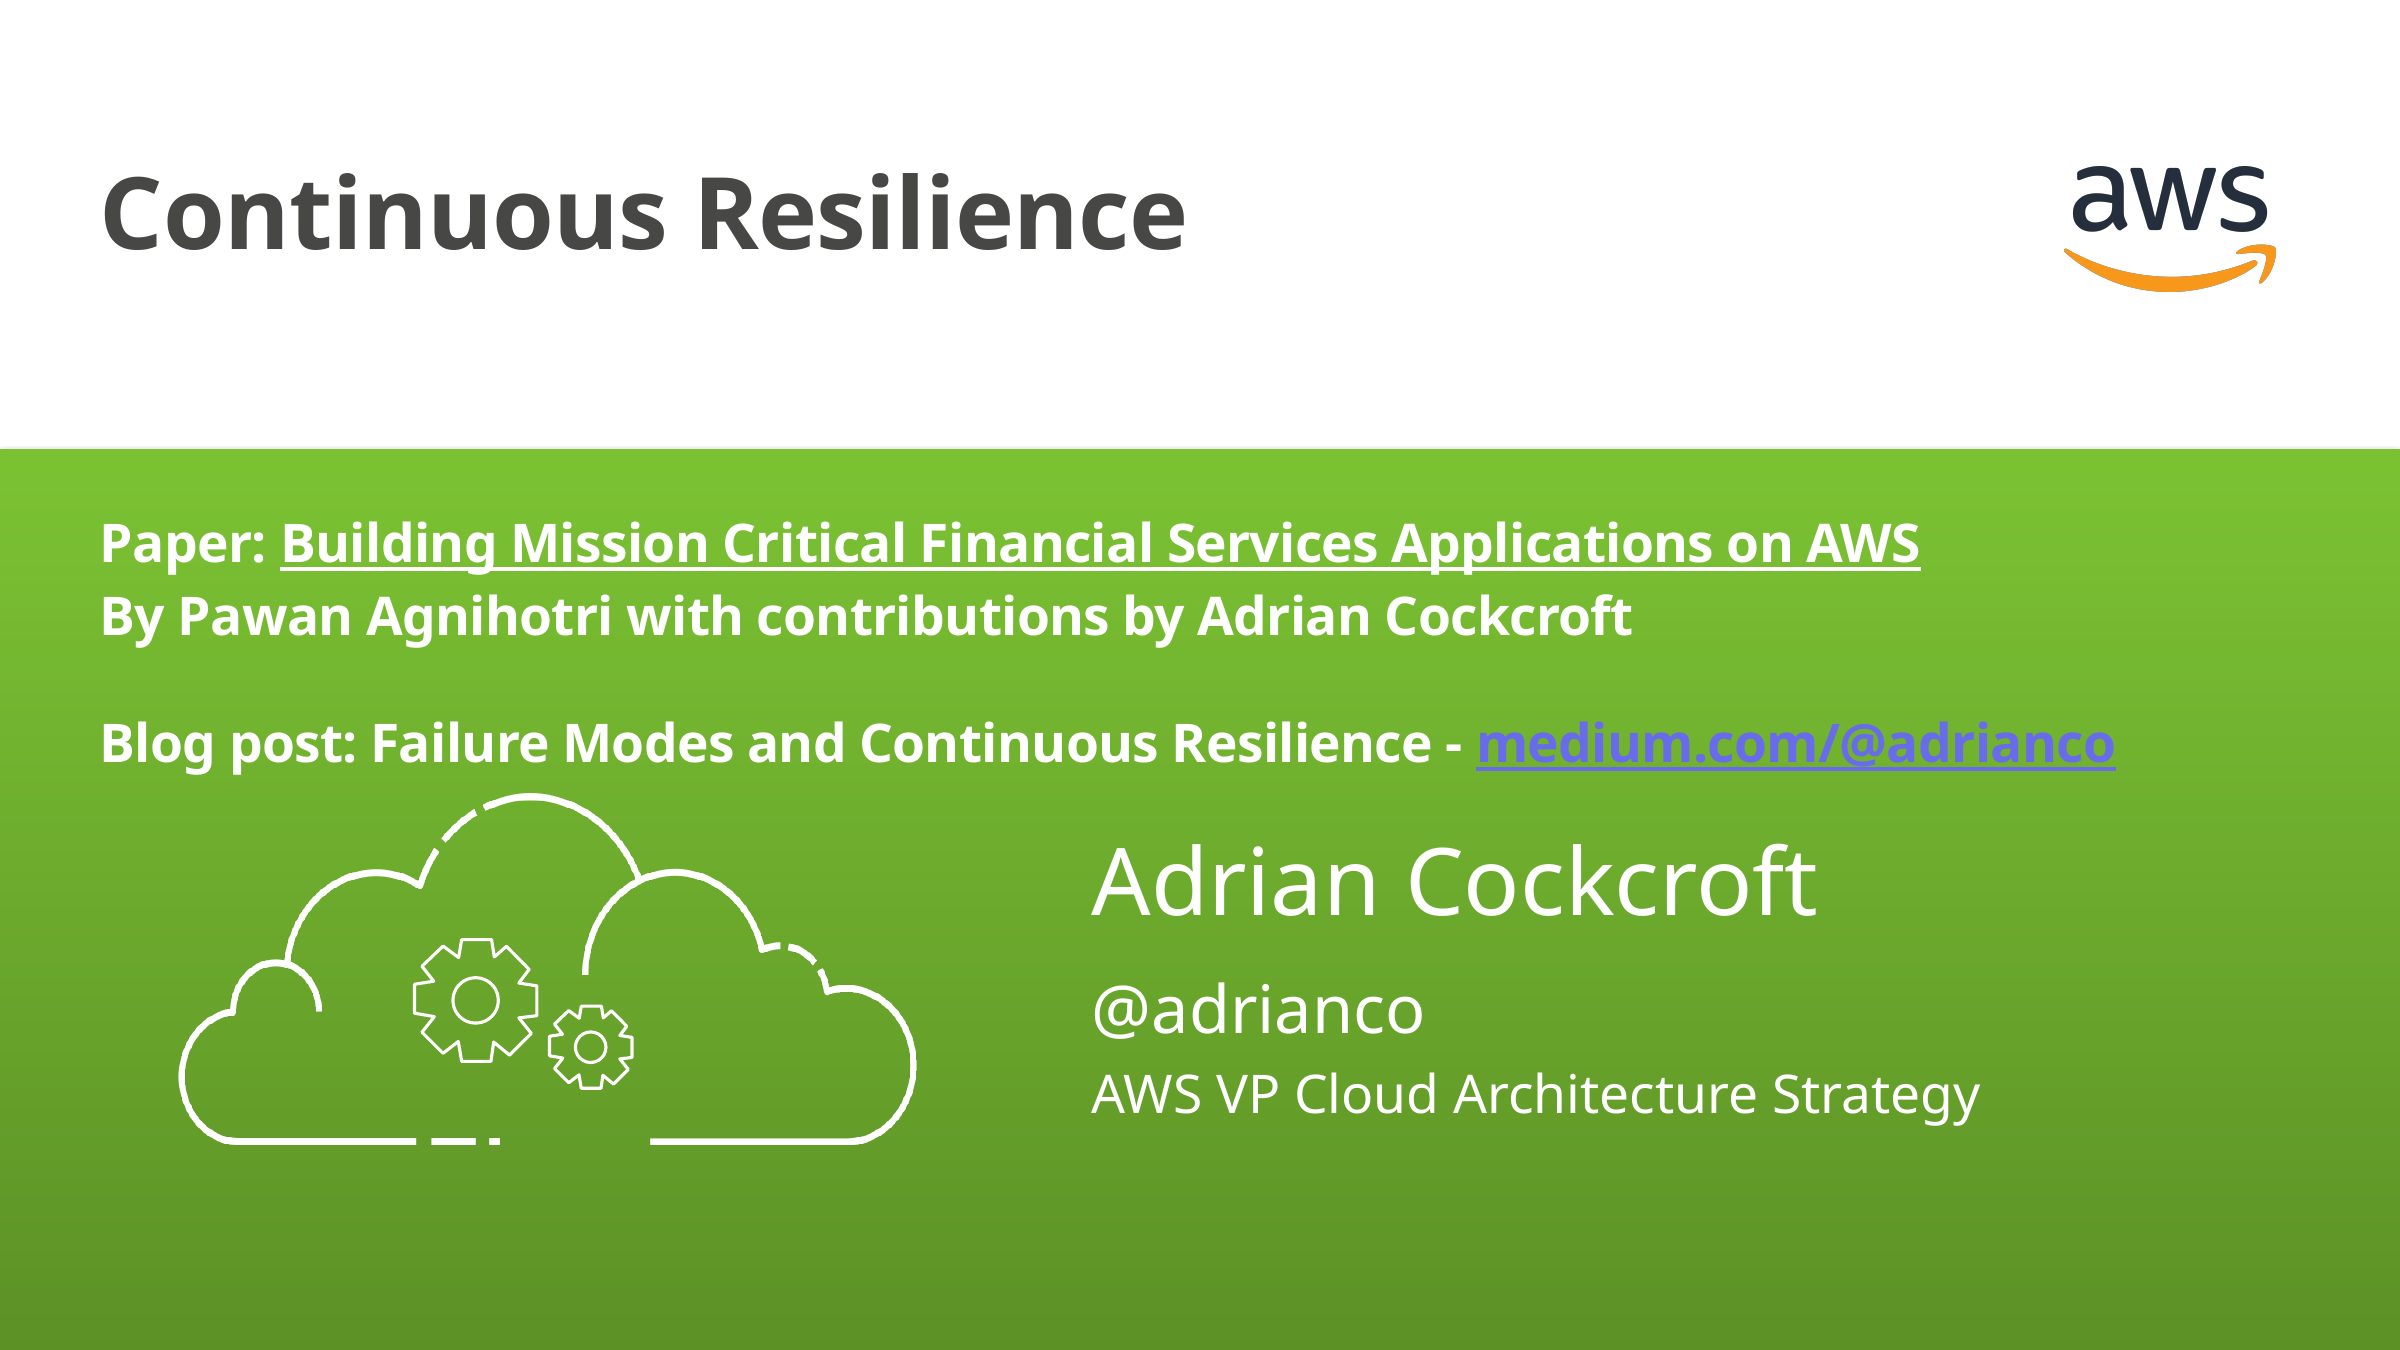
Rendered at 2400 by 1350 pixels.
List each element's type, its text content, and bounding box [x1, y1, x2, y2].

picture [177, 793, 917, 1145]
text_box Continuous Resilience Paper: Building Mission Critical Financial Services Applications on AWS By Pawan Agnihotri with contributions by Adrian Cockcroft Blog post: Failure Modes and Continuous Resilience - medium.com/@adrianco [85, 142, 2186, 304]
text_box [414, 939, 538, 1062]
text_box [0, 448, 2400, 1350]
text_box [549, 1005, 633, 1089]
picture [2064, 166, 2276, 293]
text_box Adrian Cockcroft @adrianco AWS VP Cloud Architecture Strategy [1076, 827, 2057, 1222]
